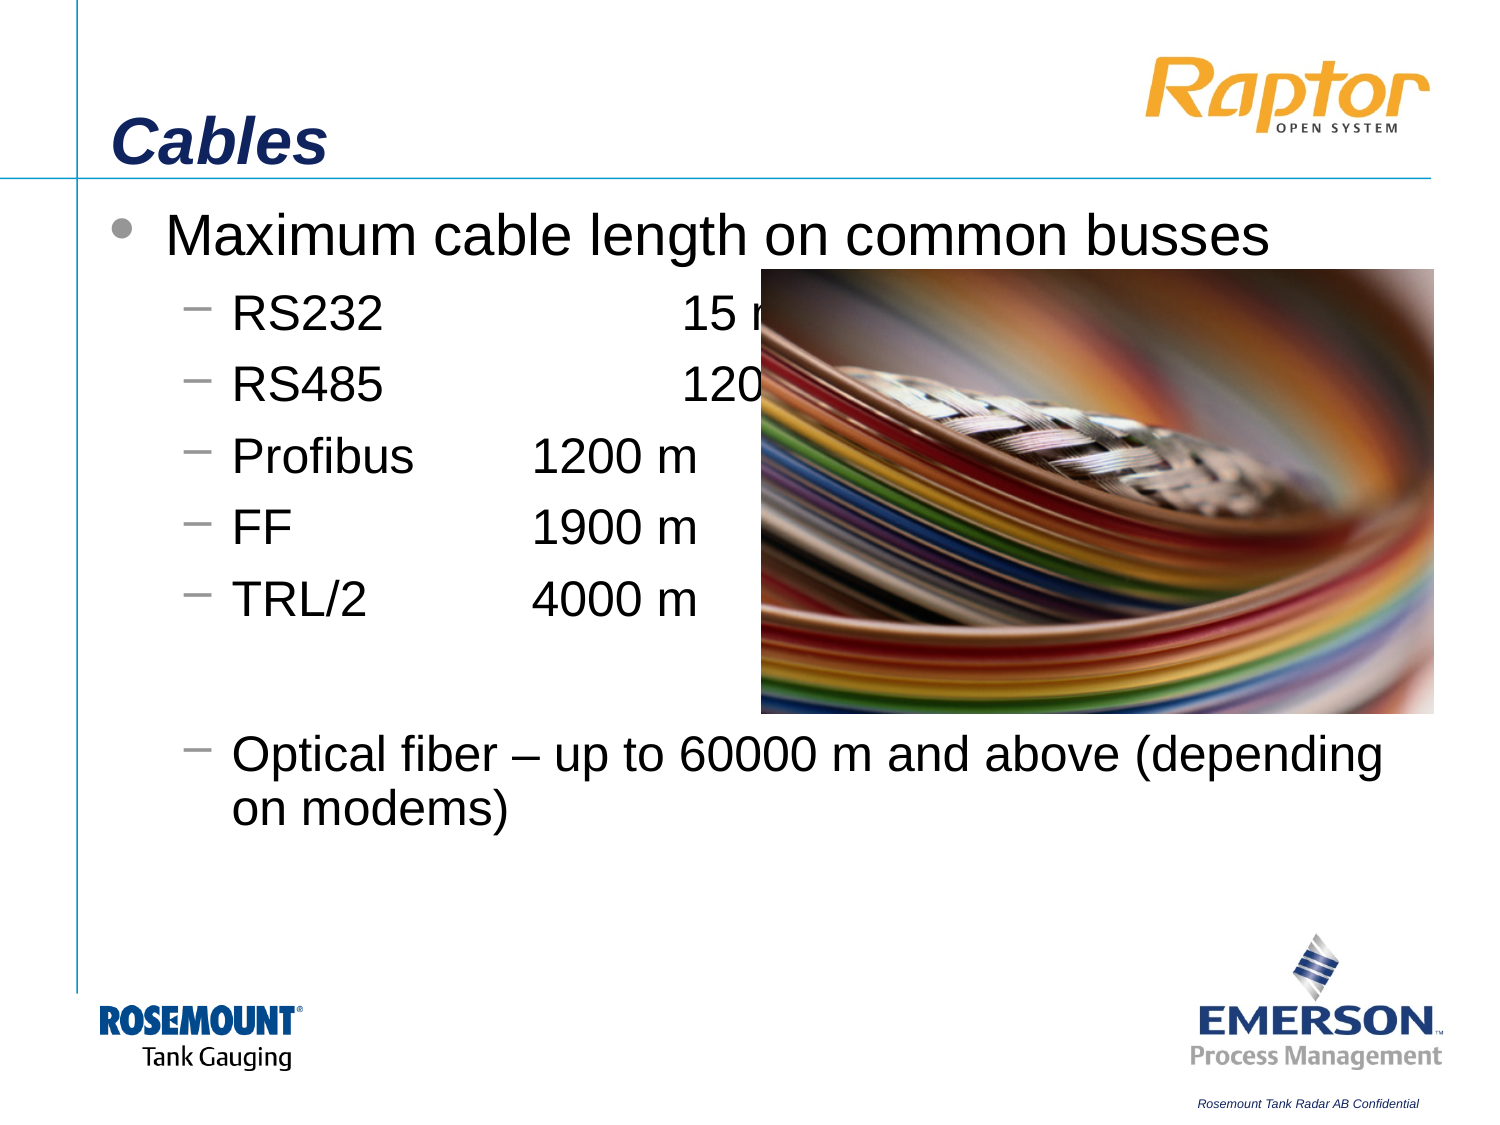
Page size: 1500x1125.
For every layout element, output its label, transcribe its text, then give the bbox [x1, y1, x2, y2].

picture [1139, 54, 1436, 135]
title Cables [95, 66, 1342, 186]
picture [761, 269, 1434, 714]
list Maximum cable length on common busses RS232 15 m RS485 1200 m Profibus 1200 m FF 1900 m TRL/2 4000 m Optical fiber – up to 60000 m and above (depending on modems) [93, 197, 1463, 944]
picture [1173, 944, 1461, 1098]
picture [100, 1005, 303, 1071]
